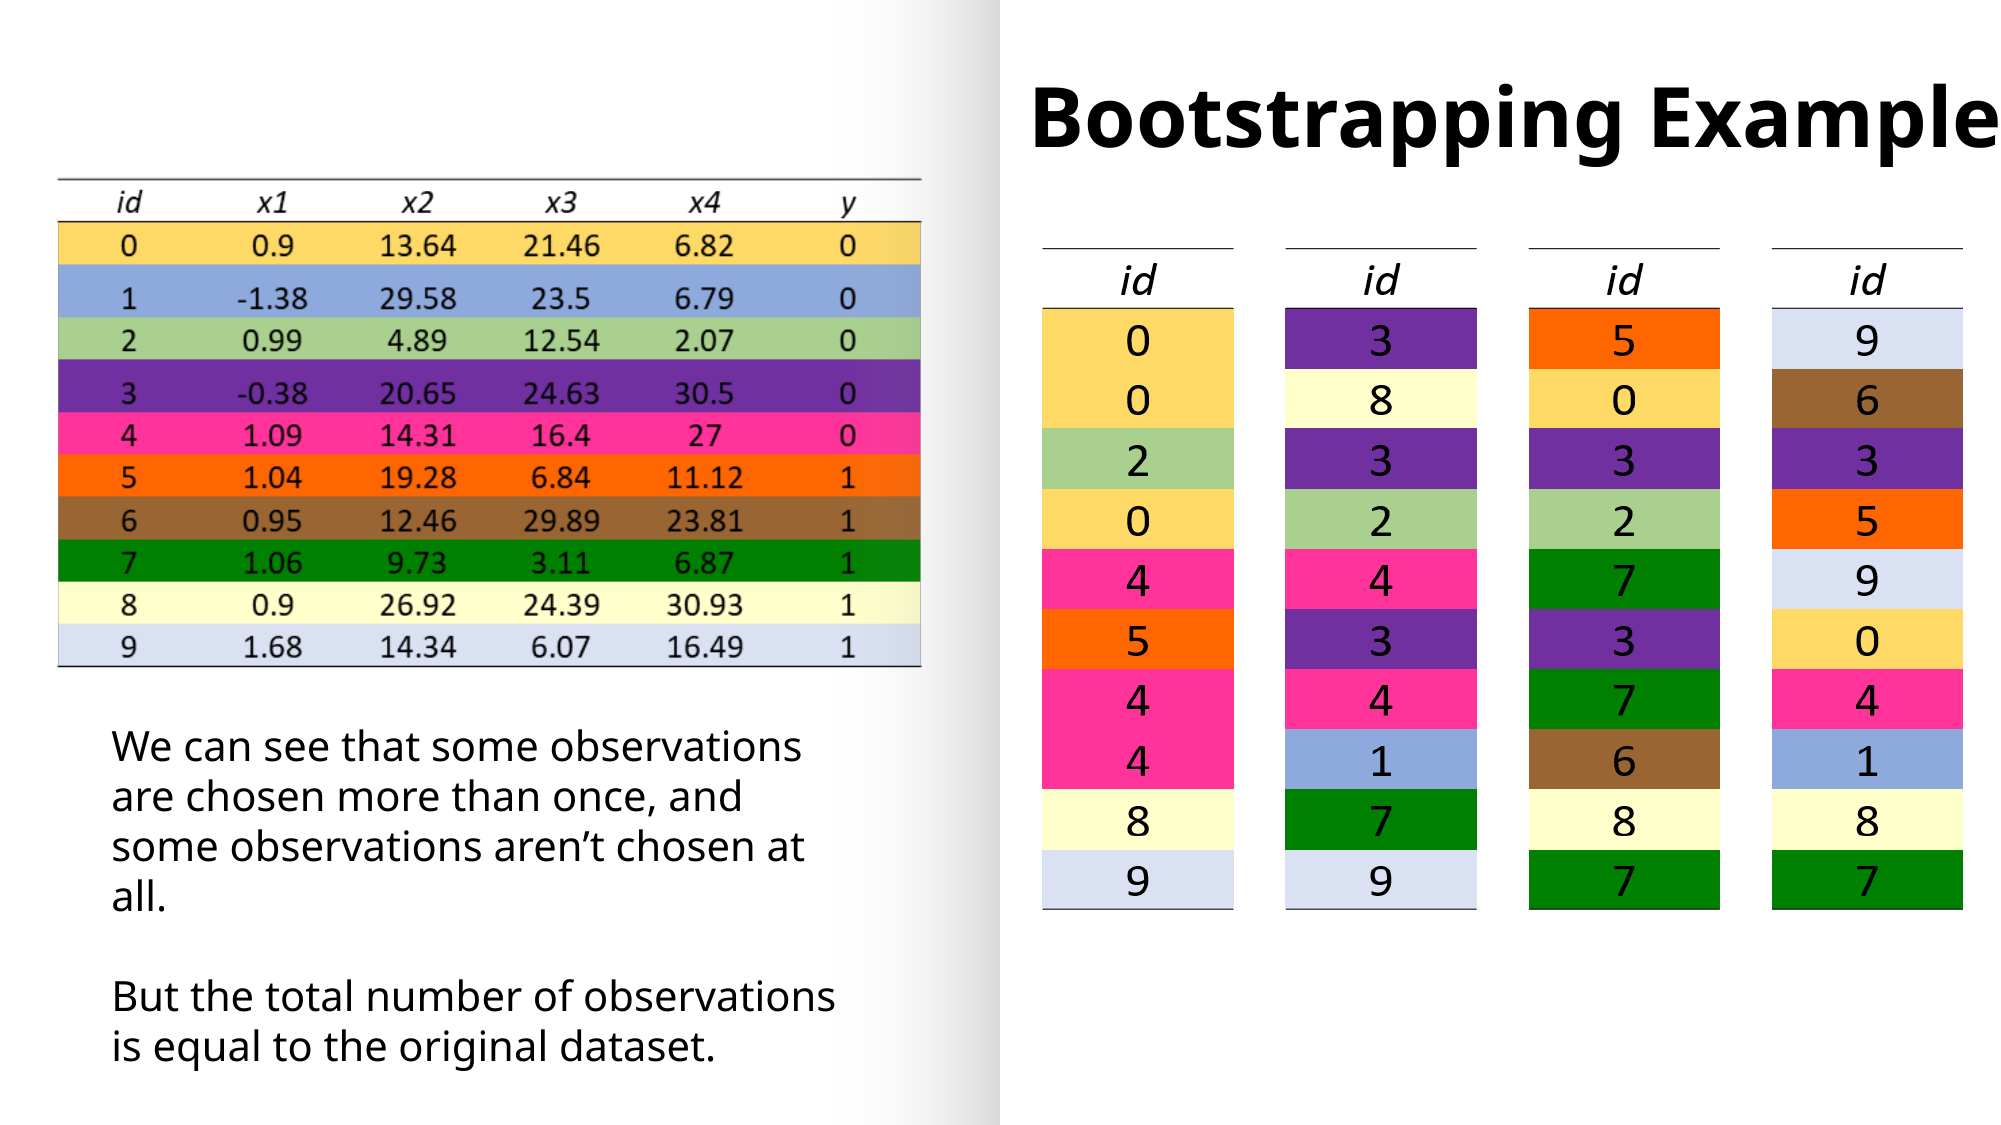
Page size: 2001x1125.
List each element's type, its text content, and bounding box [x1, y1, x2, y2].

title Bootstrapping Example [1014, 22, 2000, 219]
text_box [832, 0, 1001, 1125]
picture [57, 171, 922, 689]
text_box We can see that some observations are chosen more than once, and some observations aren’t chosen at all. But the total number of observations is equal to the original dataset. [96, 712, 832, 1077]
picture [1042, 237, 1964, 938]
